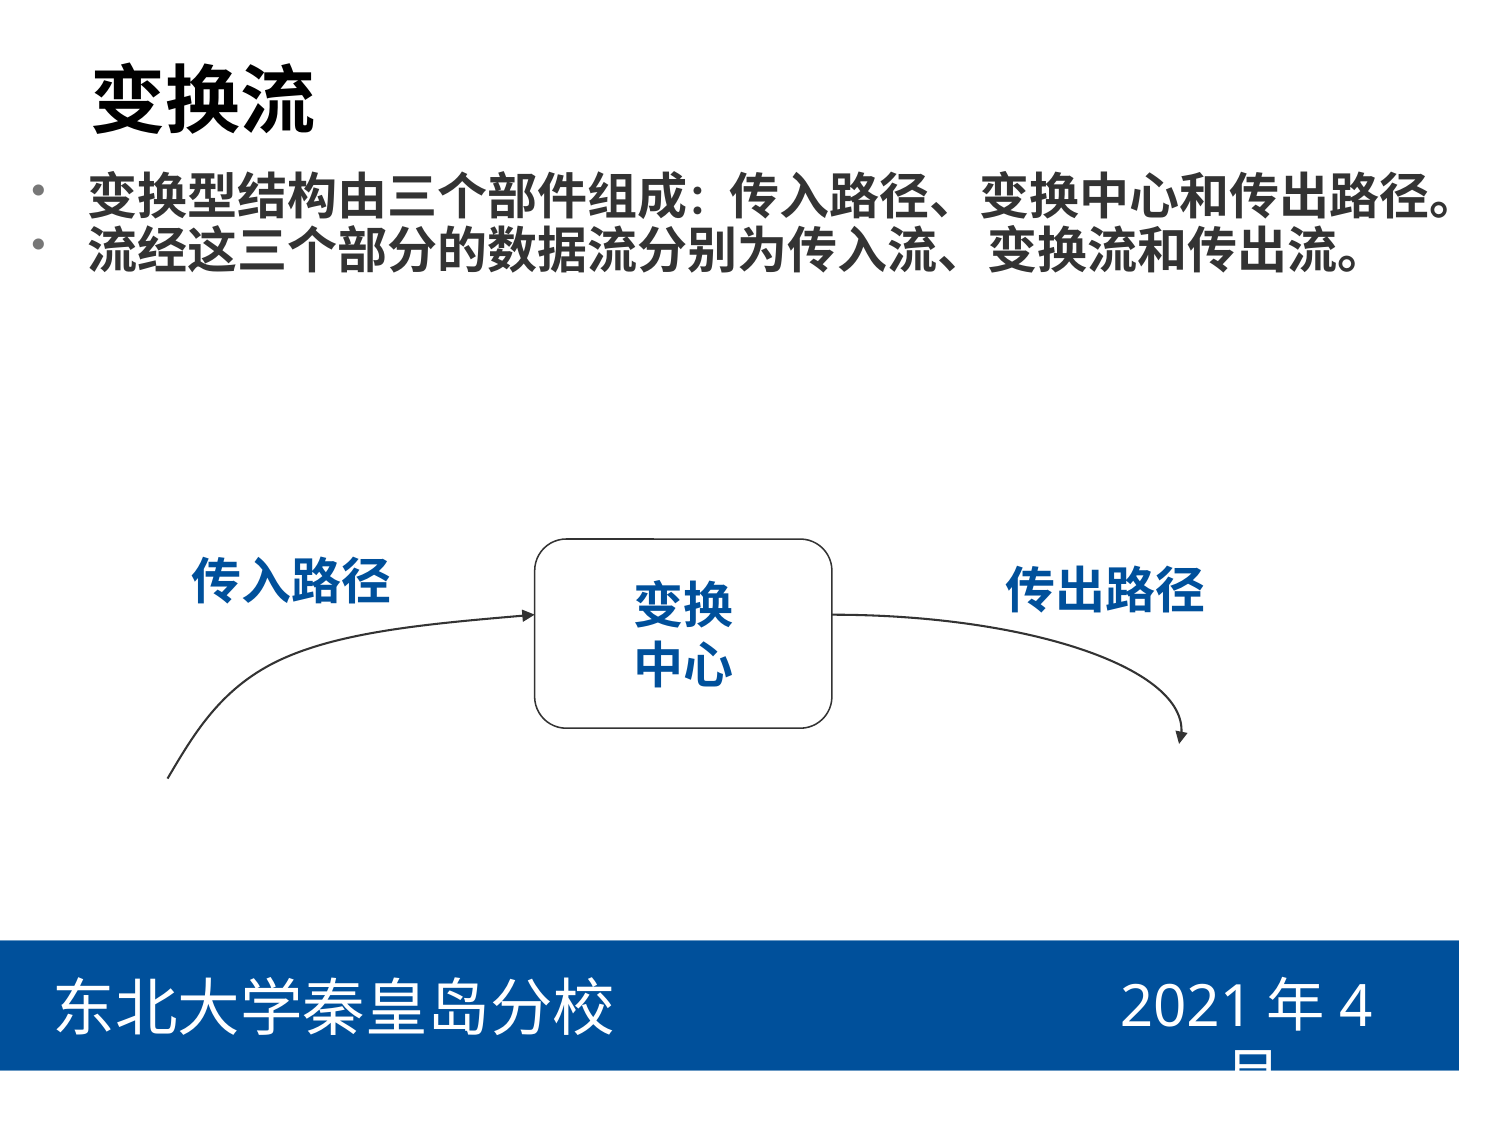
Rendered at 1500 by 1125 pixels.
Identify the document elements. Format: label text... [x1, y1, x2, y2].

title 变换流 [74, 44, 1384, 153]
list 变换型结构由三个部件组成：传入路径、变换中心和传出路径。 流经这三个部分的数据流分别为传入流、变换流和传出流。 [16, 163, 1500, 926]
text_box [128, 538, 1223, 779]
